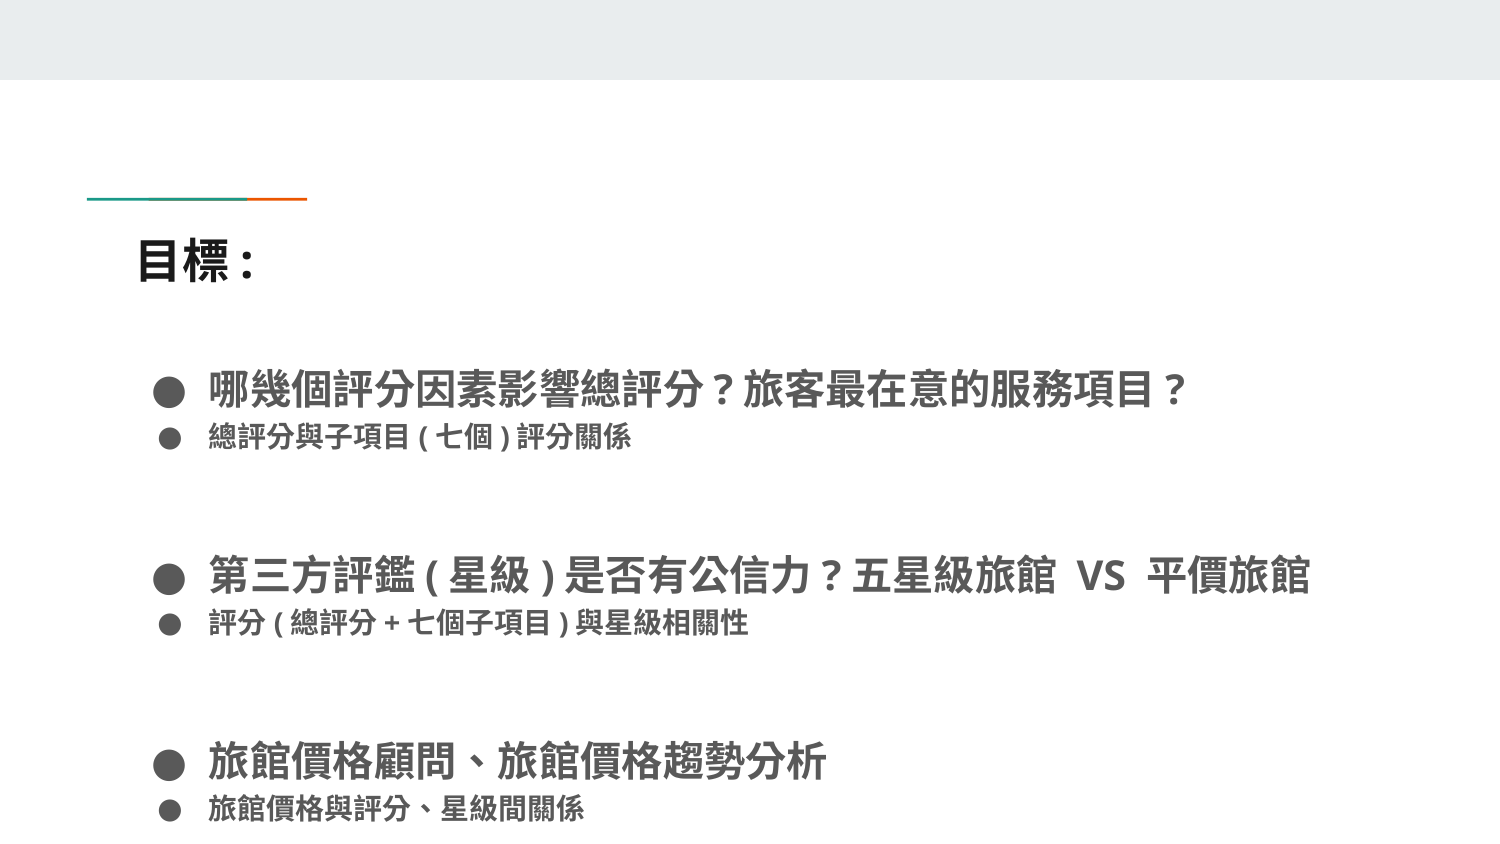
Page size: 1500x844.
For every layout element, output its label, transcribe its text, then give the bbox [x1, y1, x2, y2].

list 哪幾個評分因素影響總評分?旅客最在意的服務項目? 總評分與子項目(七個)評分關係 第三方評鑑(星級)是否有公信力?五星級旅館 VS 平價旅館 評分(總評分+七個子項目)與星級相關性 旅館價格顧問、旅館價格趨勢分析 旅館價格與評分、星級間關係 [119, 341, 1381, 844]
title 目標: [119, 216, 1381, 305]
